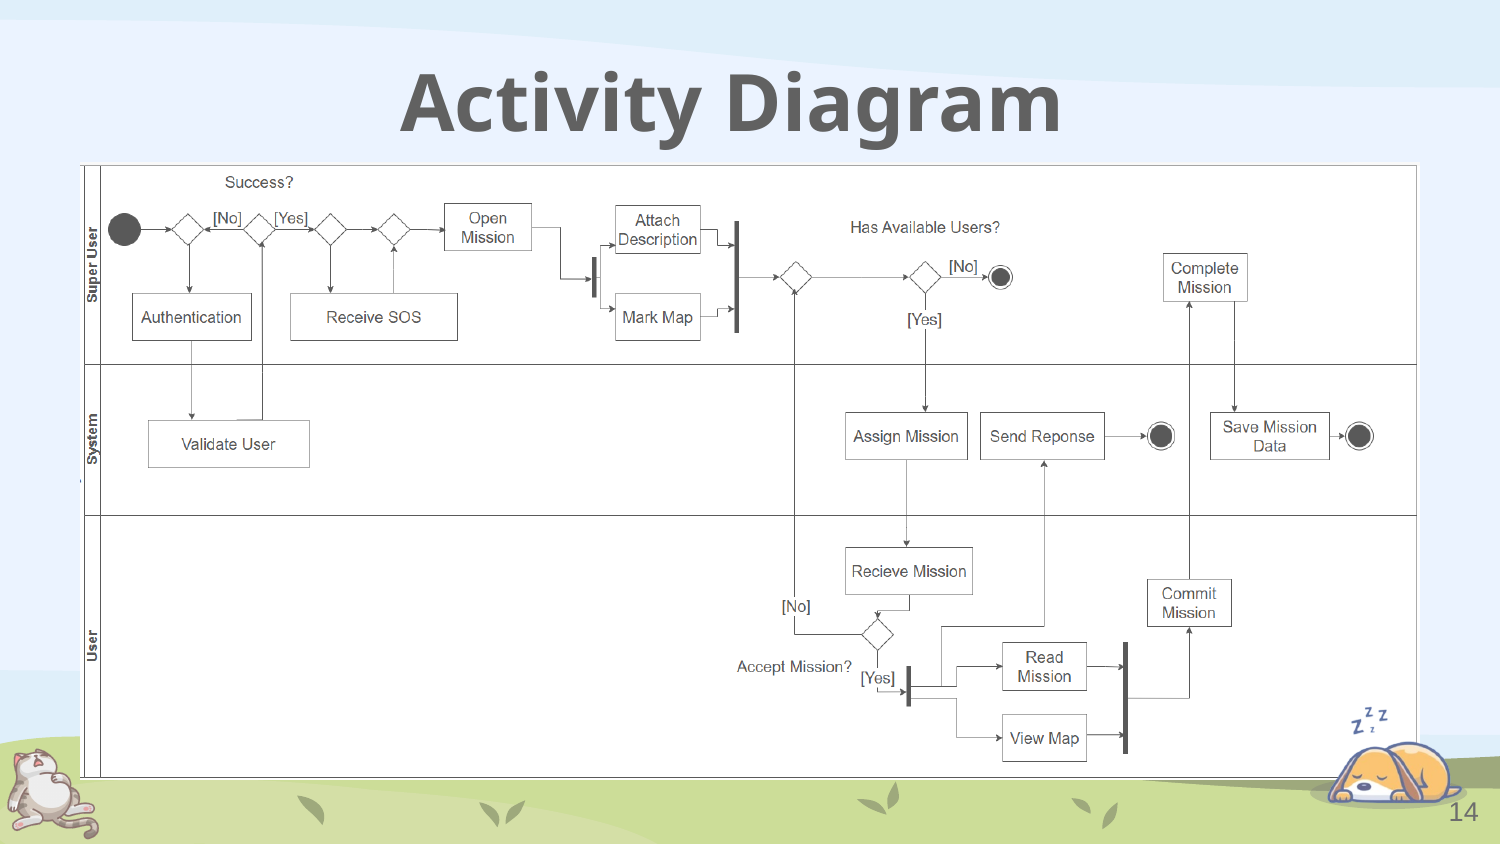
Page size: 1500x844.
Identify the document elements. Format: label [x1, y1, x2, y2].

picture [0, 162, 1473, 844]
text_box [0, 0, 1500, 844]
